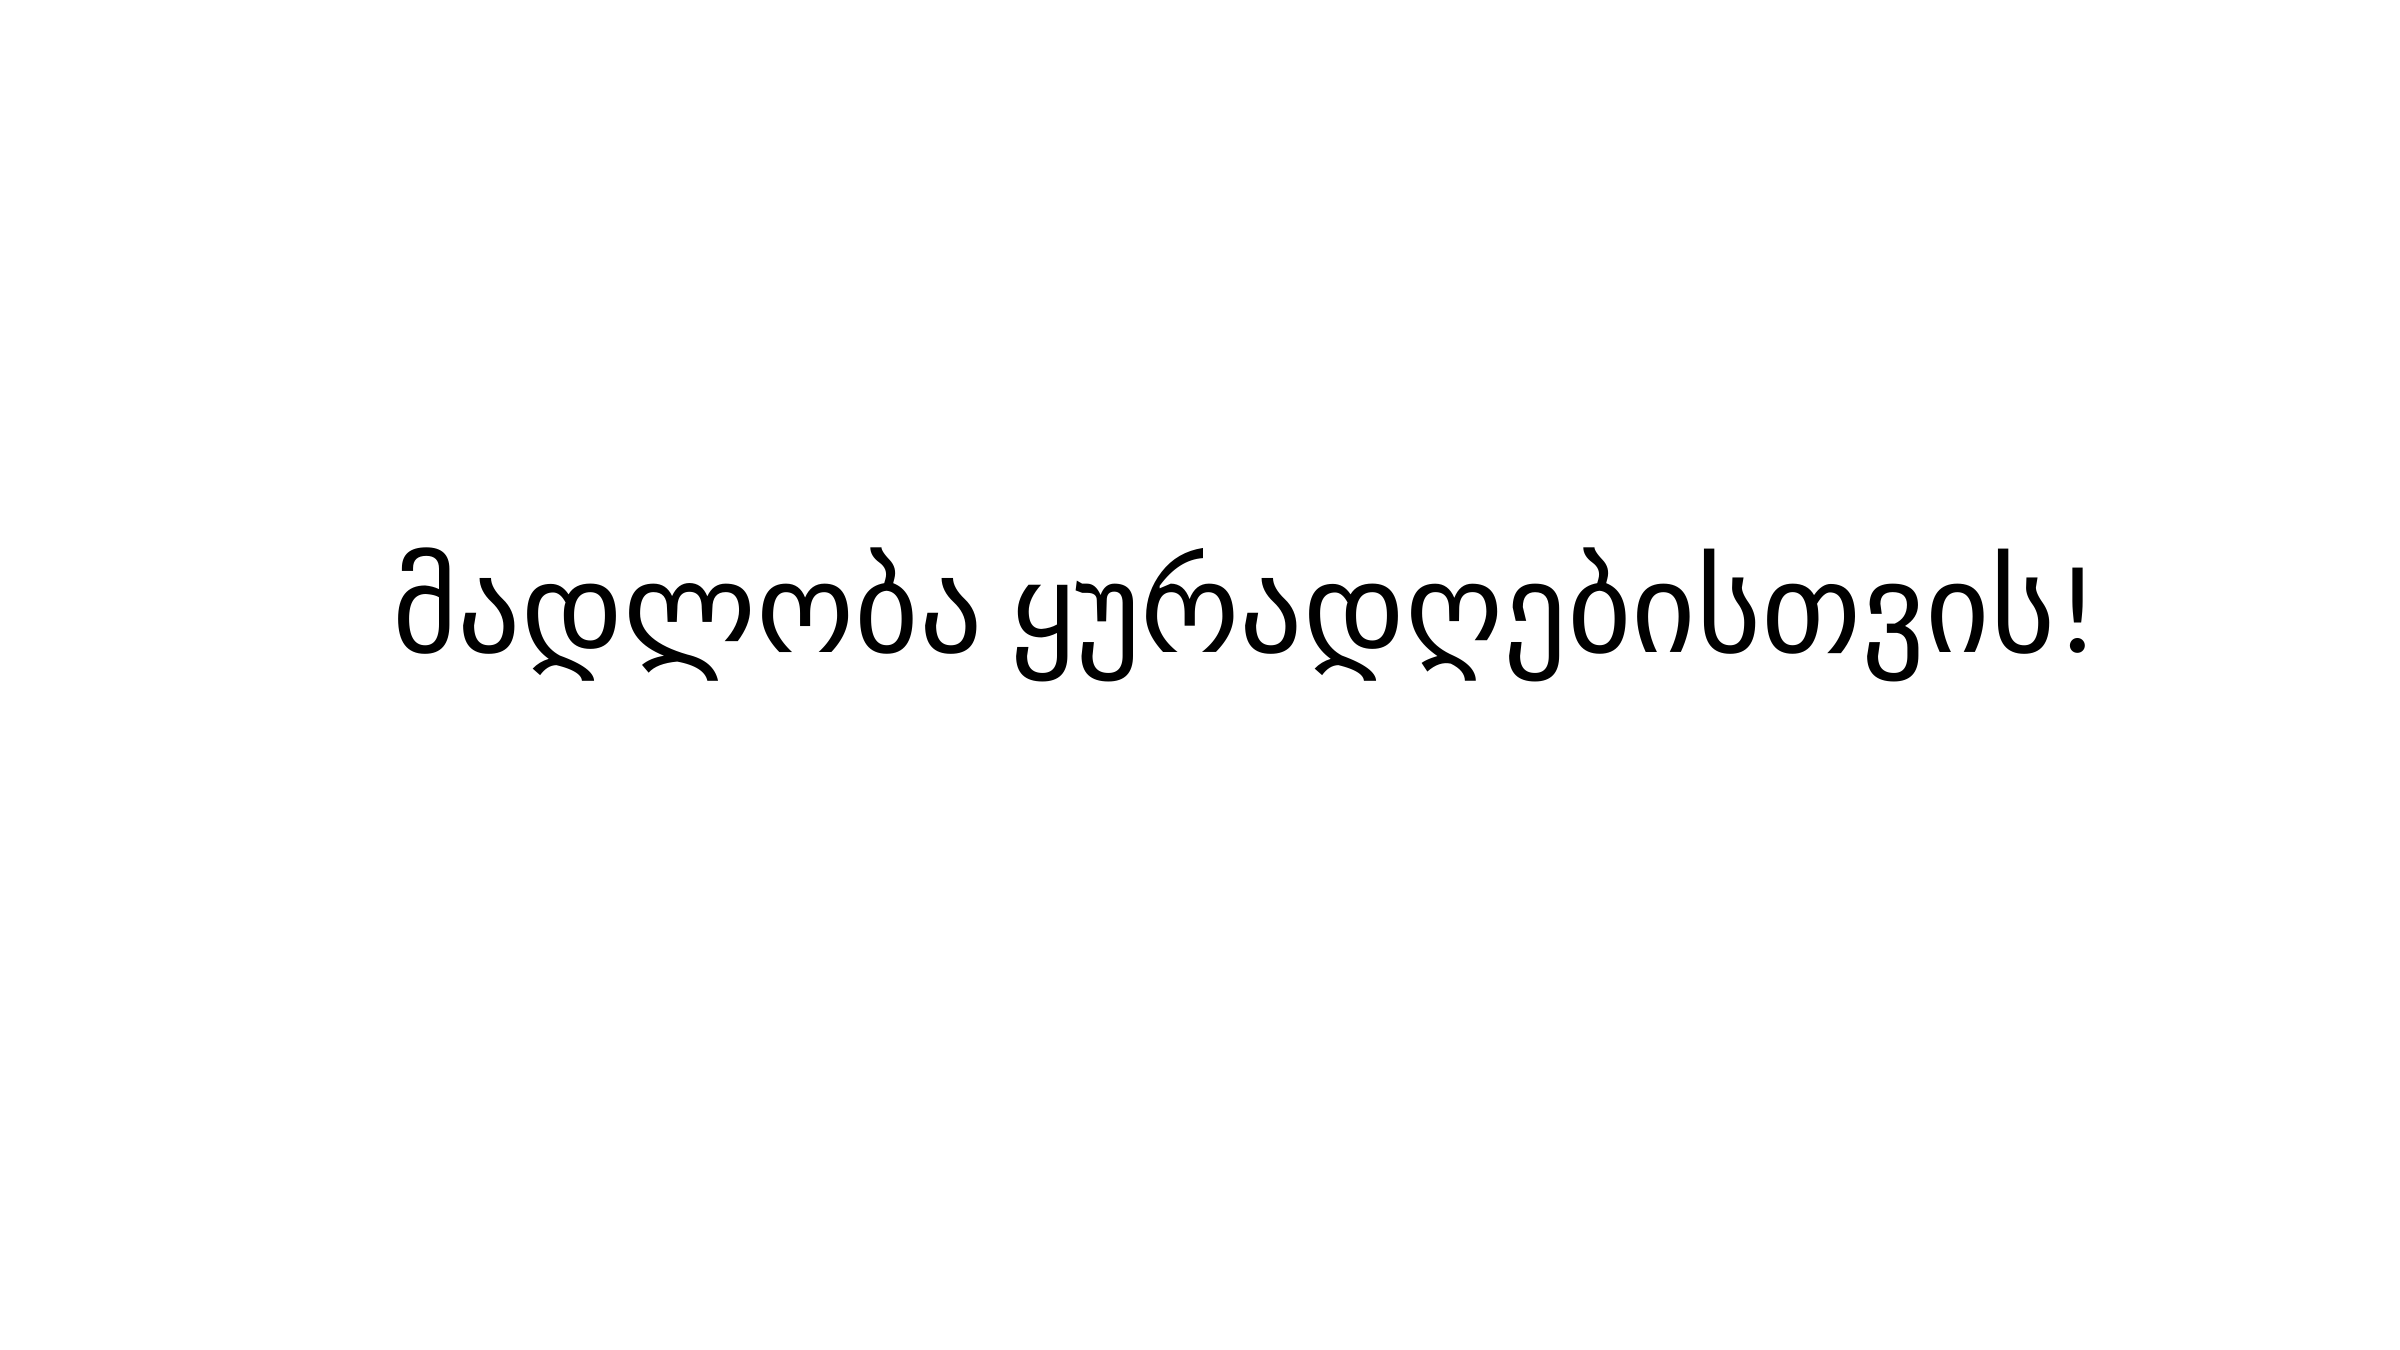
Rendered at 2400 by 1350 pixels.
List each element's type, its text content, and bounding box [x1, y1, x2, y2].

text_box მადლობა ყურადღებისთვის! [281, 520, 2209, 685]
